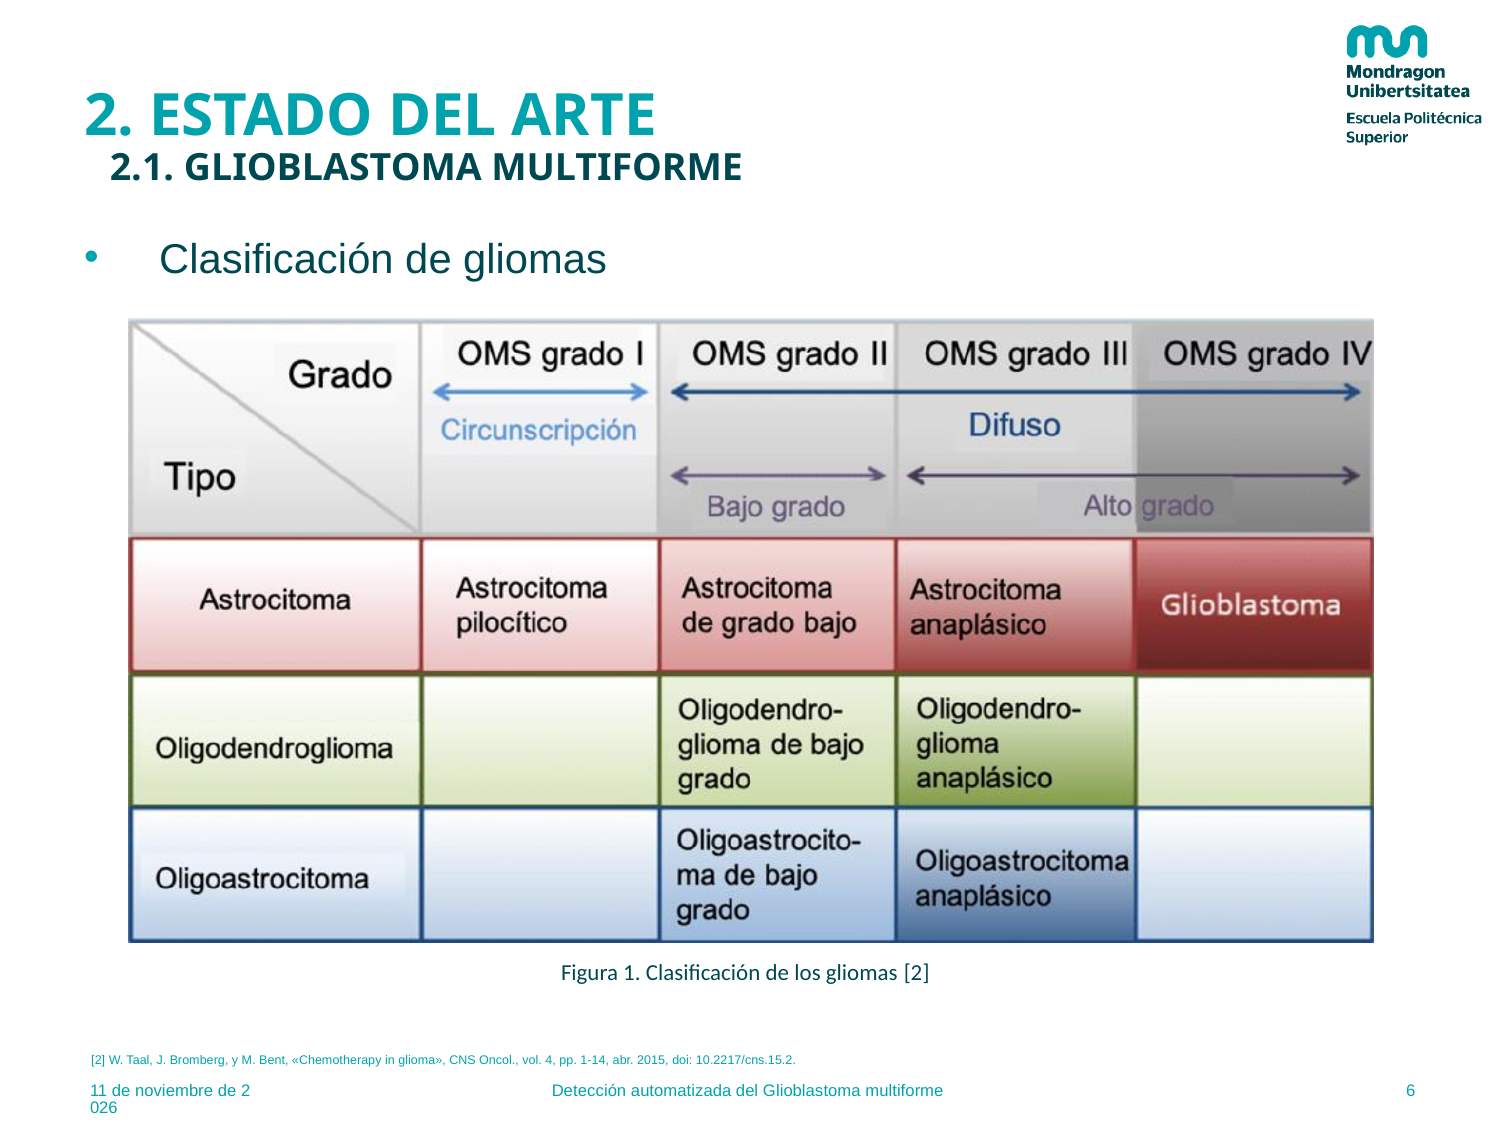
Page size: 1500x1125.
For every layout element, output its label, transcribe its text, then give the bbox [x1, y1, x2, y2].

text_box 2.1. GLIOBLASTOMA MULTIFORME [94, 130, 1353, 201]
text_box [2] W. Taal, J. Bromberg, y M. Bent, «Chemotherapy in glioma», CNS Oncol., vol. 4, pp. 1-14, abr. 2015, doi: 10.2217/cns.15.2. [76, 1029, 1420, 1090]
text_box Figura 1. Clasificación de los gliomas [2] [546, 957, 954, 993]
footer Detección automatizada del Glioblastoma multiforme [356, 1090, 1140, 1120]
picture [1320, 0, 1500, 170]
picture [121, 311, 1379, 949]
slide_number 6 [1238, 1059, 1431, 1120]
title 2. ESTADO DEL ARTE [69, 77, 1327, 148]
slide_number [75, 1059, 269, 1120]
list Clasificación de gliomas [69, 223, 724, 319]
